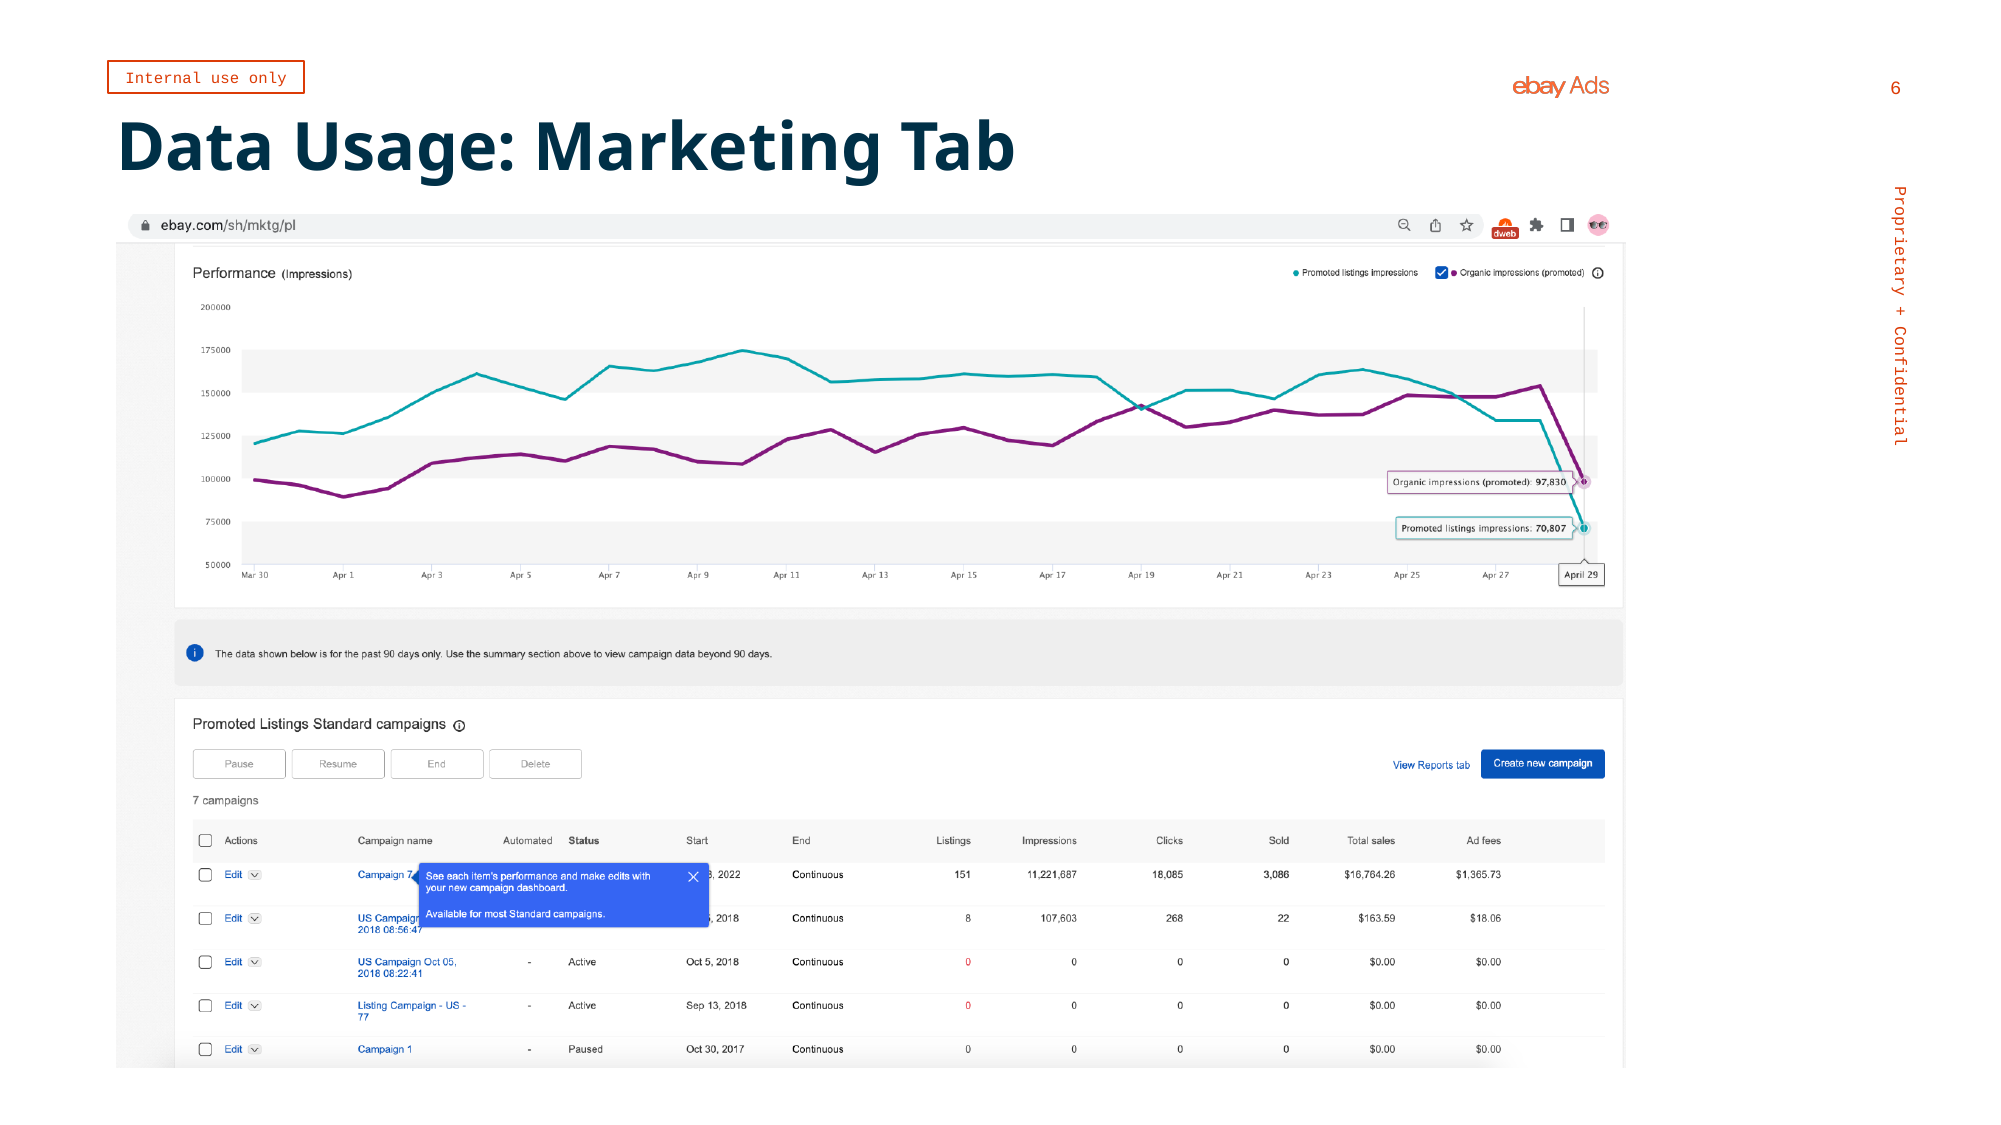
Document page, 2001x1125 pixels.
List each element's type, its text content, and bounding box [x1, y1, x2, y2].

picture [115, 213, 1627, 1068]
slide_number ‹#› [1890, 66, 1984, 98]
title Data Usage: Marketing Tab [116, 66, 1825, 222]
